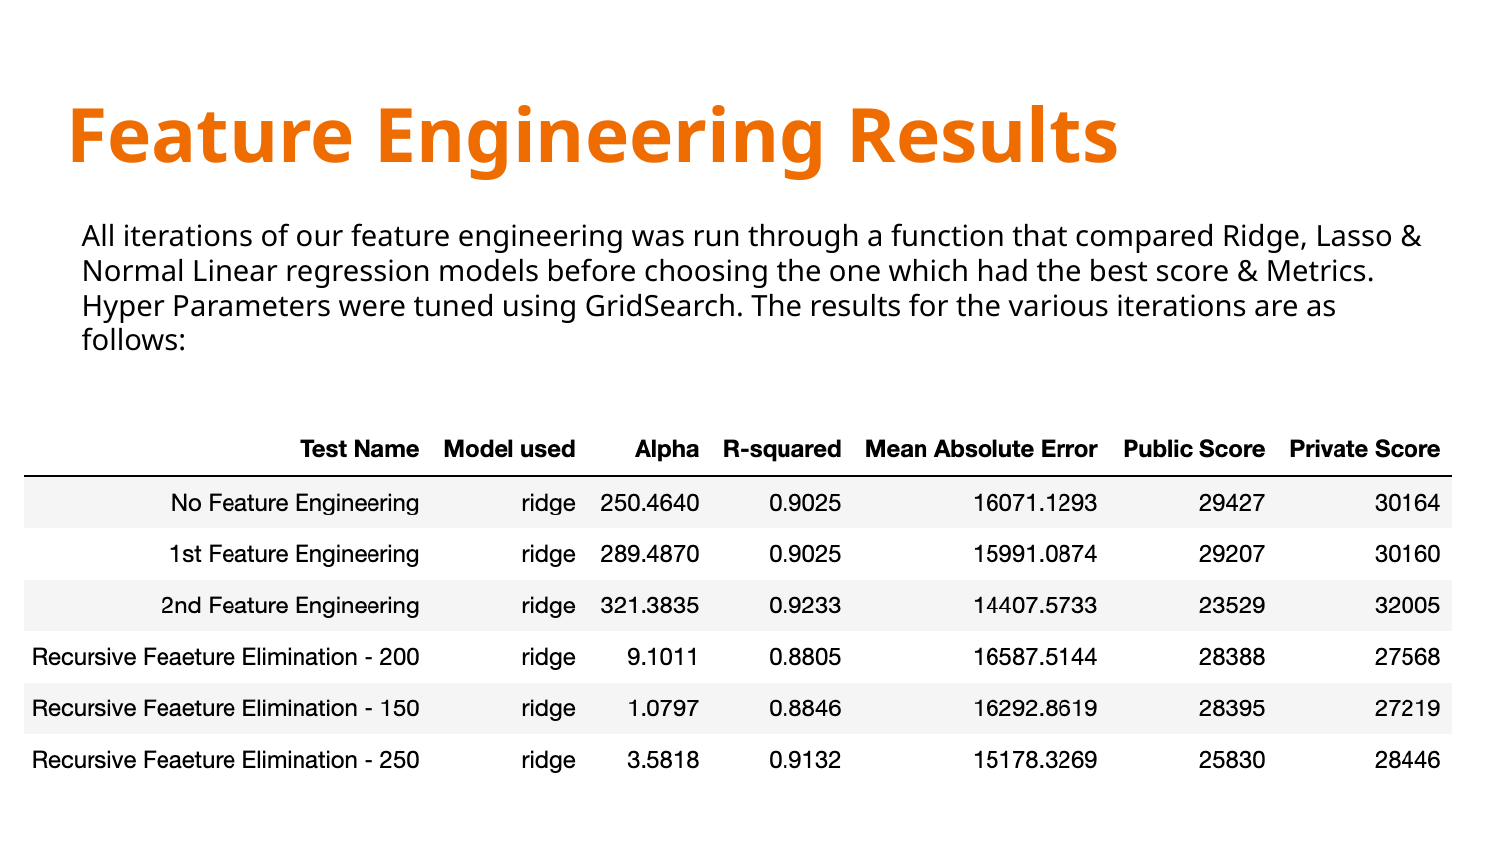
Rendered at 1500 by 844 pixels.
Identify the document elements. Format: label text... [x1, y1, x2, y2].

title Feature Engineering Results [51, 72, 1449, 189]
text_box All iterations of our feature engineering was run through a function that compared Ridge, Lasso & Normal Linear regression models before choosing the one which had the best score & Metrics. Hyper Parameters were tuned using GridSearch. The results for the various iterations are as follows: [66, 201, 1449, 393]
picture [24, 421, 1476, 797]
